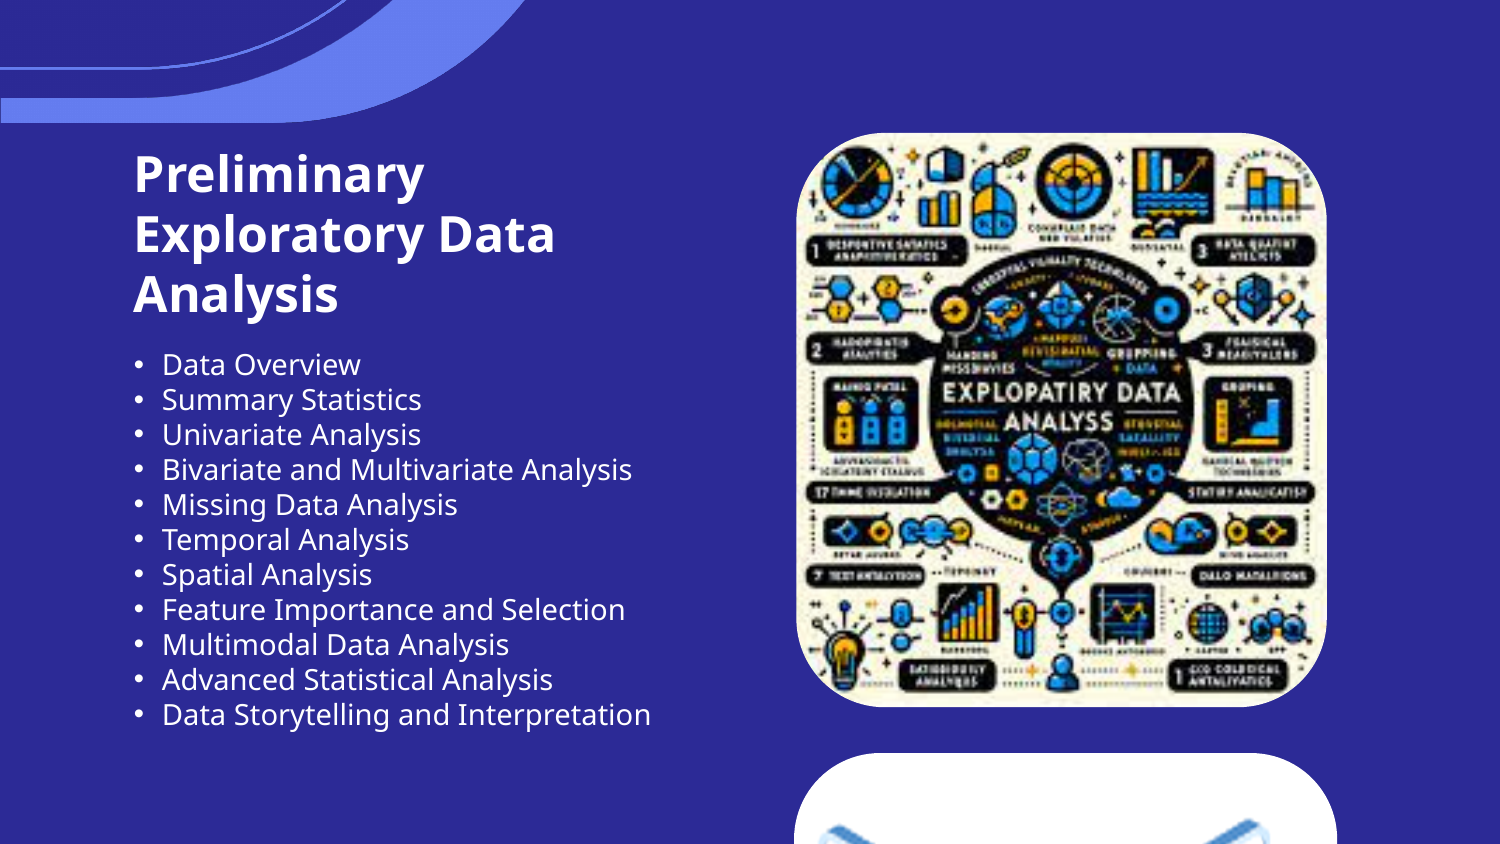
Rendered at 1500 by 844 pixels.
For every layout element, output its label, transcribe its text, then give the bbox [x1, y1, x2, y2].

title Preliminary Exploratory Data Analysis [118, 6, 678, 330]
picture [796, 132, 1327, 708]
picture [793, 752, 1338, 844]
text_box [0, 0, 564, 123]
list Data Overview Summary Statistics Univariate Analysis Bivariate and Multivariate Analysis Missing Data Analysis Temporal Analysis Spatial Analysis Feature Importance and Selection Multimodal Data Analysis Advanced Statistical Analysis Data Storytelling and Interpretation [118, 338, 678, 523]
